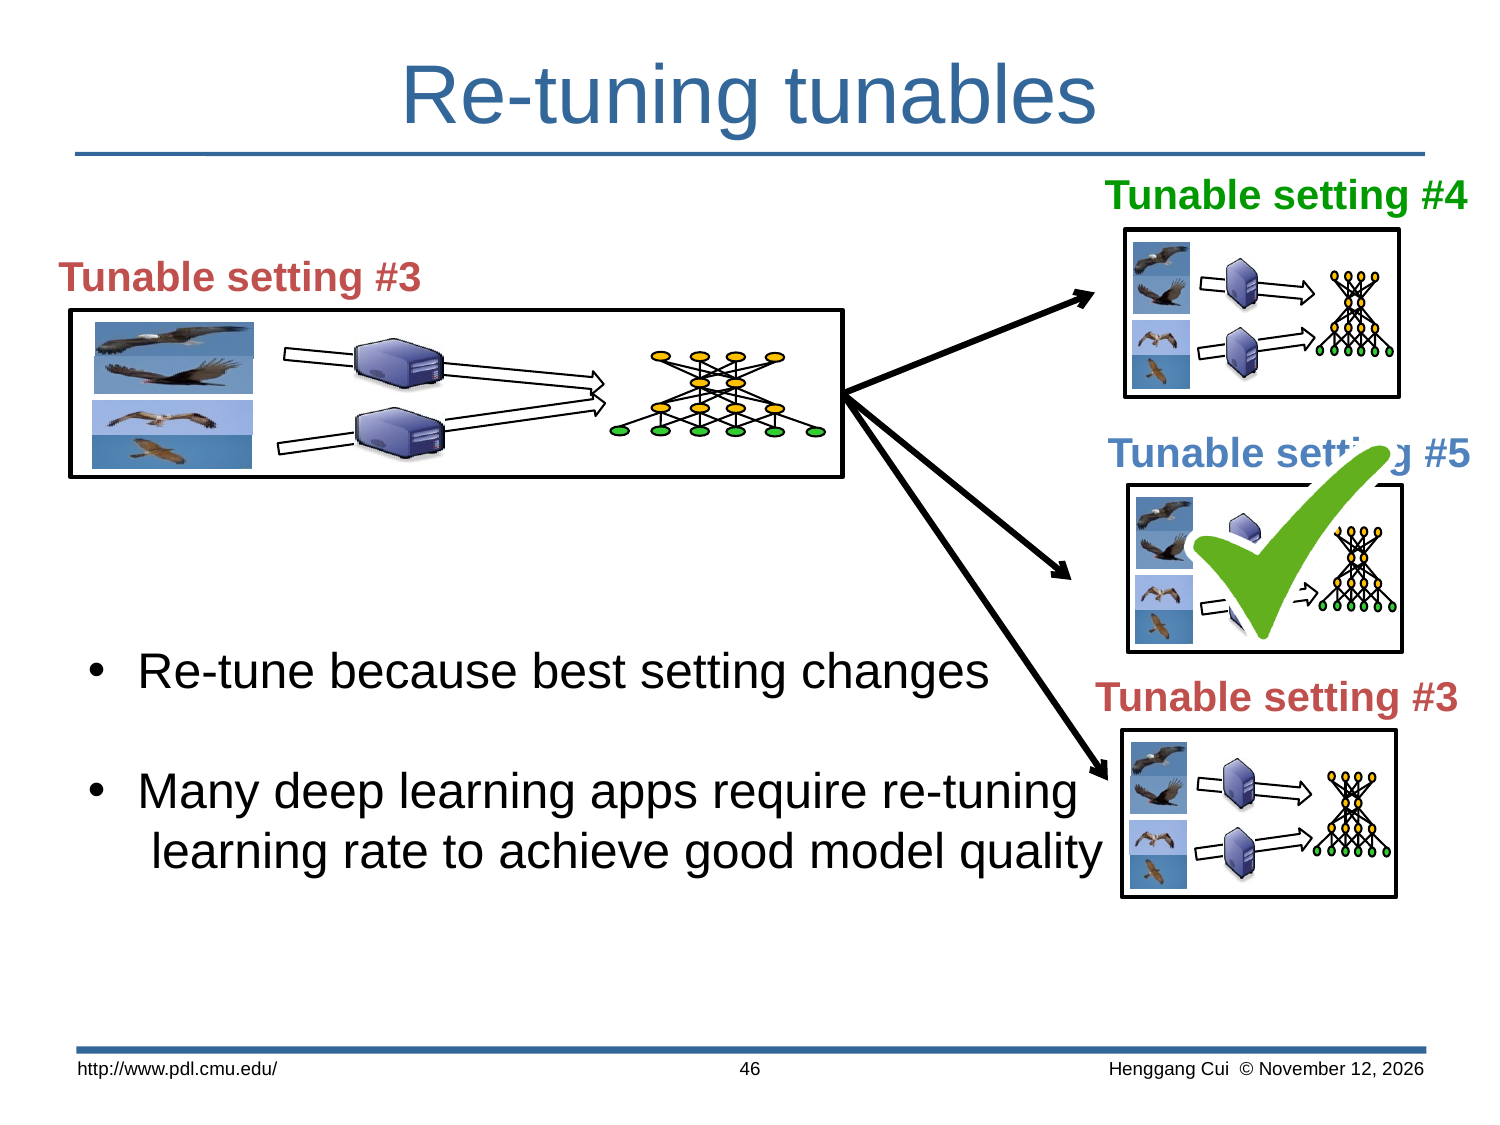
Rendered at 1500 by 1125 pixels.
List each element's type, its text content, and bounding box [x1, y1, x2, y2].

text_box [70, 309, 837, 478]
picture [1184, 436, 1399, 648]
text_box Re-tune because best setting changes Many deep learning apps require re-tuning learning rate to achieve good model quality [73, 631, 1186, 887]
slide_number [1059, 1048, 1442, 1112]
text_box Tunable setting #4 [1089, 160, 1490, 226]
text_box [1127, 484, 1181, 653]
text_box Tunable setting #3 [43, 242, 487, 308]
text_box Tunable setting #5 [1113, 417, 1500, 483]
title Re-tuning tunables [0, 34, 1500, 147]
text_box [842, 393, 1109, 781]
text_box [1121, 729, 1397, 898]
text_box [1124, 229, 1400, 398]
footer http://www.pdl.cmu.edu/ [60, 1048, 436, 1112]
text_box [842, 292, 1096, 392]
text_box Tunable setting #3 [1186, 662, 1488, 728]
slide_number 46 [603, 1048, 897, 1084]
